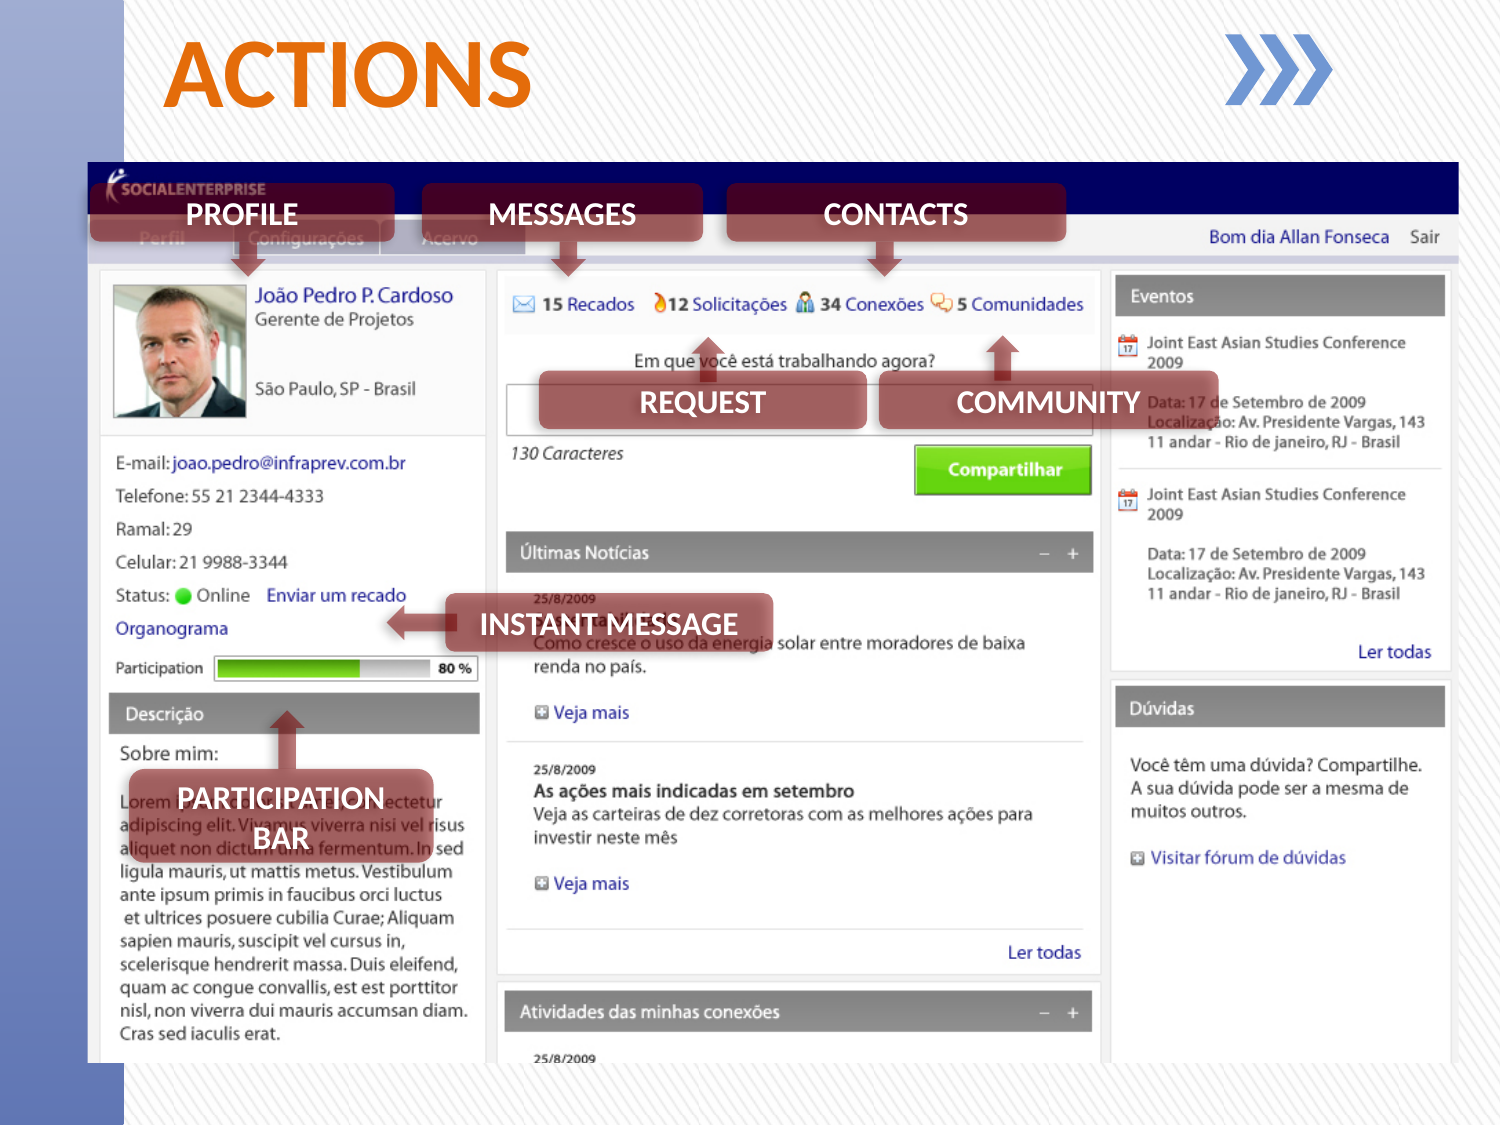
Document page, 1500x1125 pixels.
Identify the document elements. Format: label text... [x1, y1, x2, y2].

text_box ACTIONS [149, 0, 888, 135]
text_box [538, 336, 868, 430]
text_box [89, 182, 395, 277]
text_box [128, 710, 434, 863]
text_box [386, 592, 774, 652]
picture [87, 162, 1459, 1063]
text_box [421, 182, 704, 277]
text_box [878, 335, 1219, 430]
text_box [726, 182, 1067, 277]
